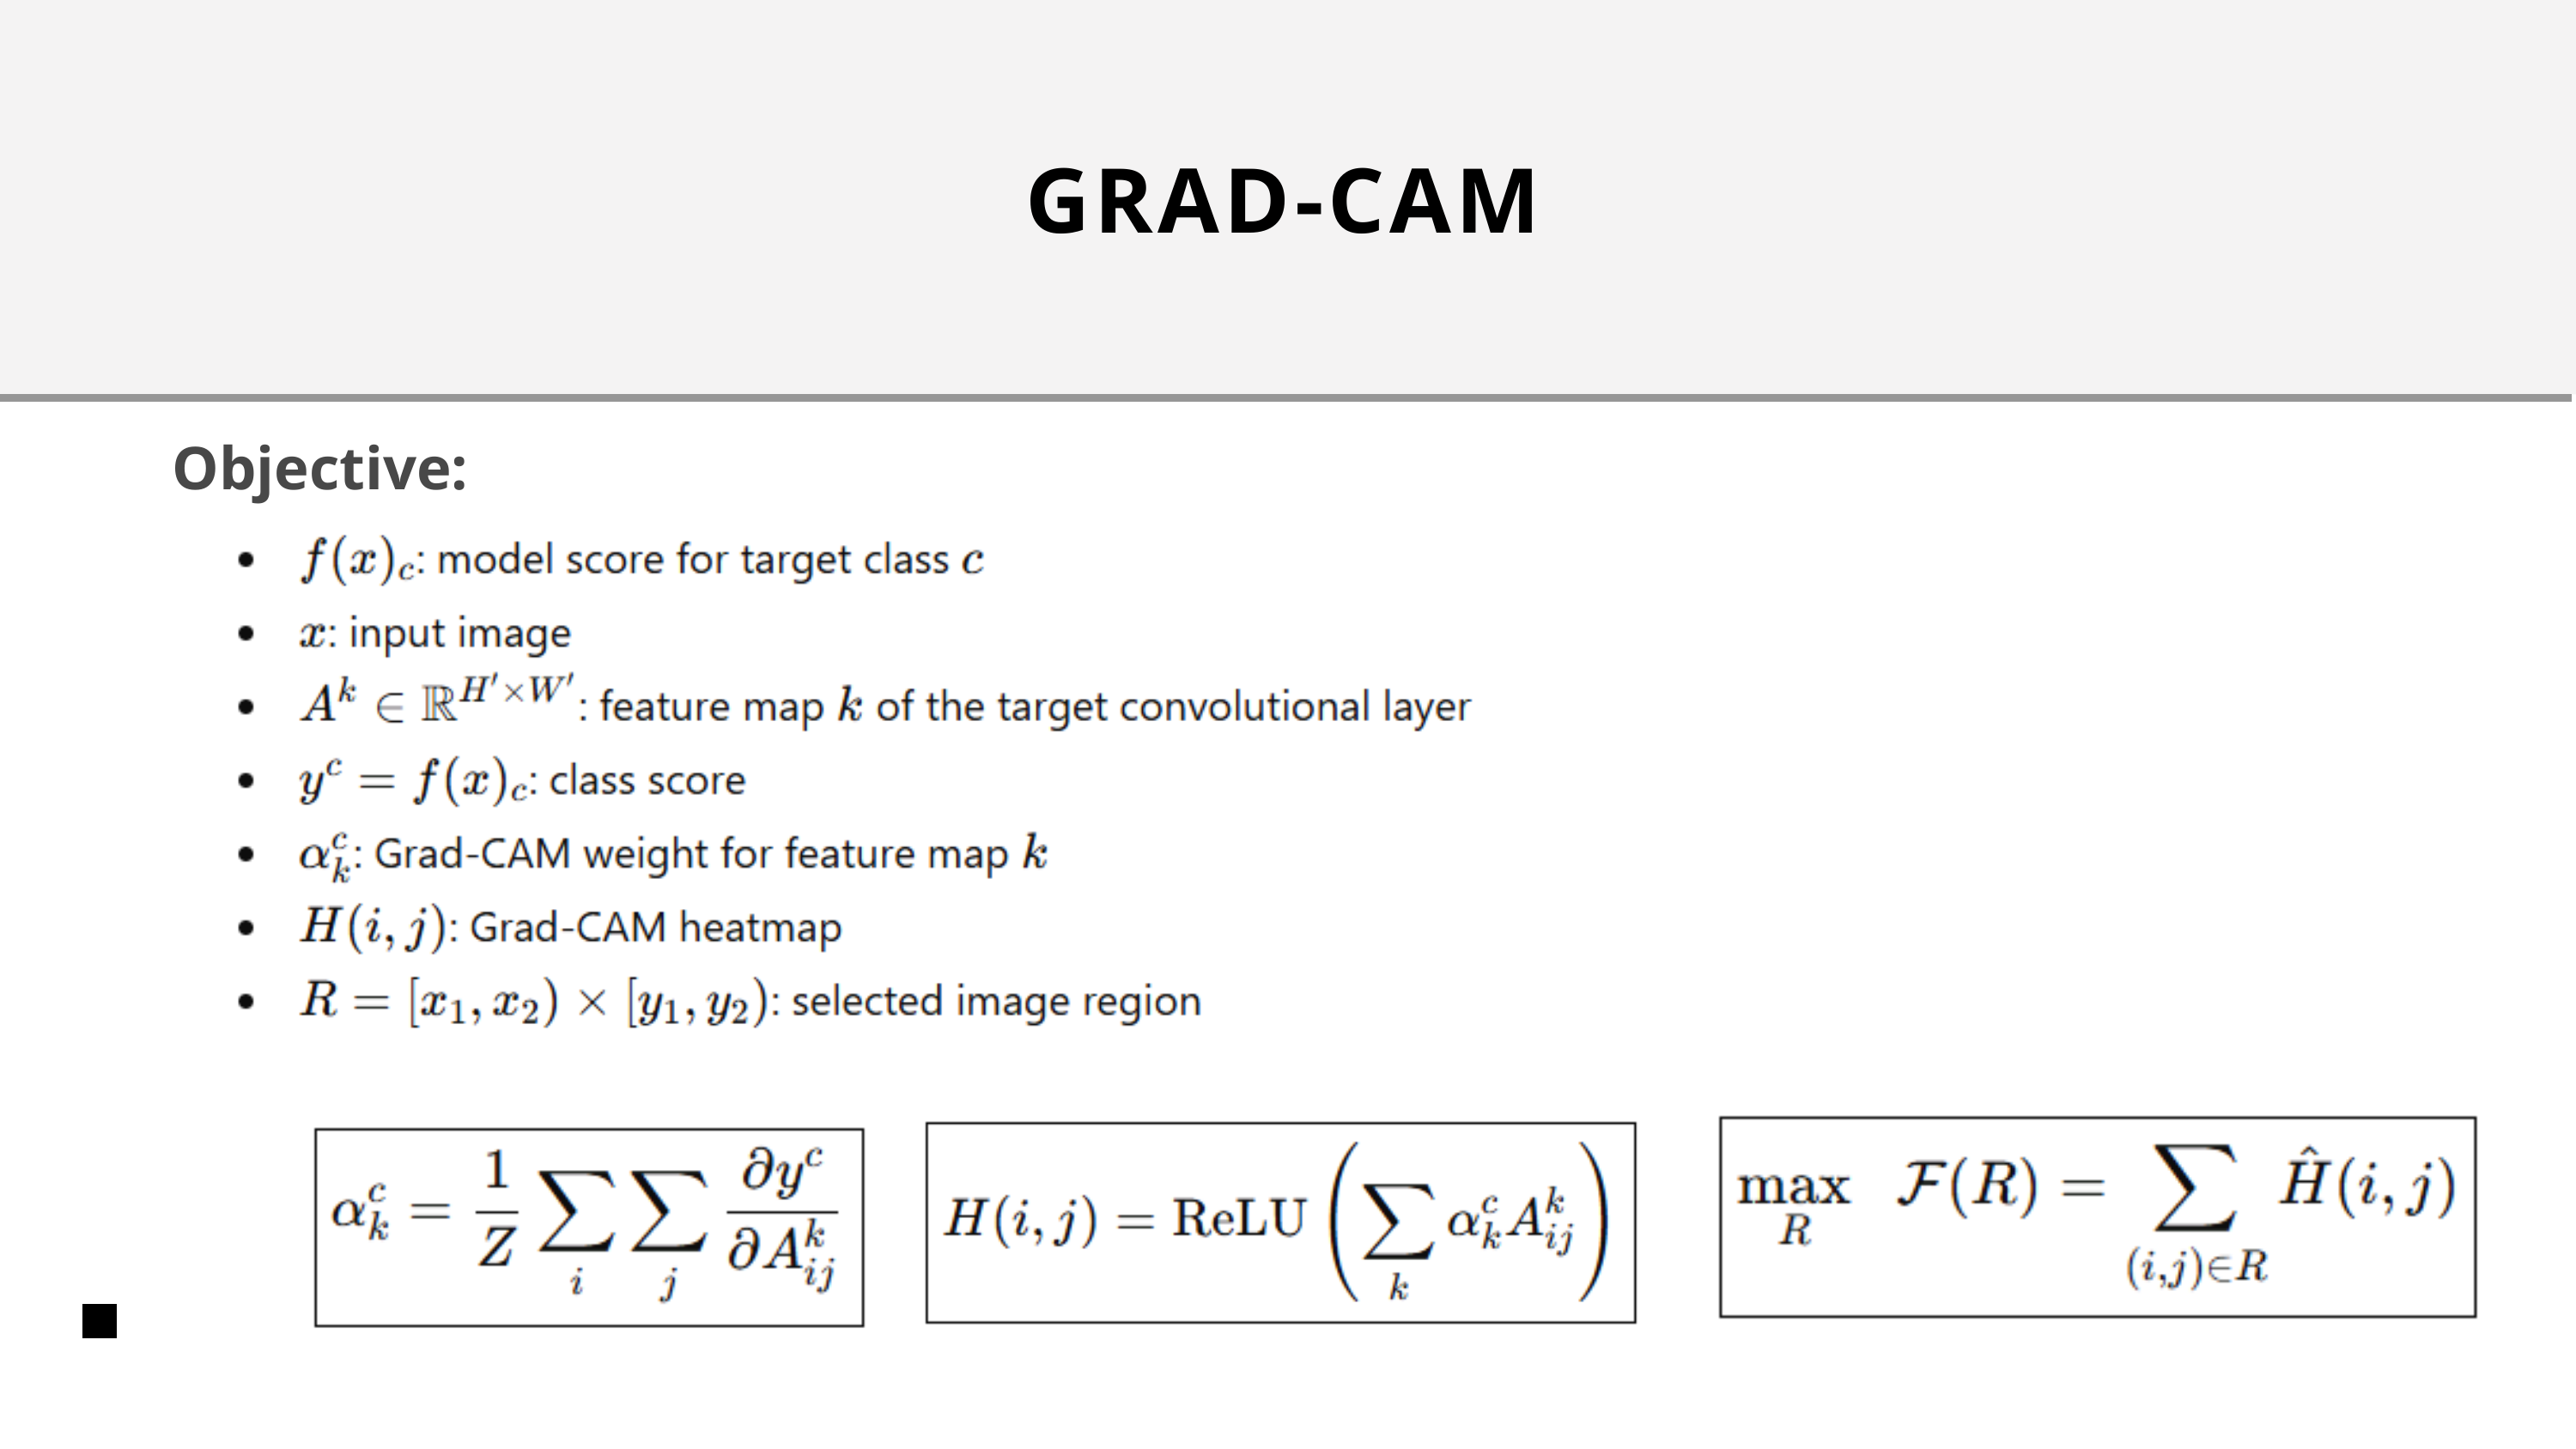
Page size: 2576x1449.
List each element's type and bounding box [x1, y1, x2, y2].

text_box [873, 1096, 1692, 1371]
text_box [82, 1303, 118, 1339]
text_box [0, 0, 2576, 393]
text_box [172, 433, 775, 581]
text_box [199, 1082, 948, 1368]
text_box [1669, 1082, 2517, 1360]
text_box [199, 506, 1548, 1044]
text_box [0, 393, 2576, 408]
